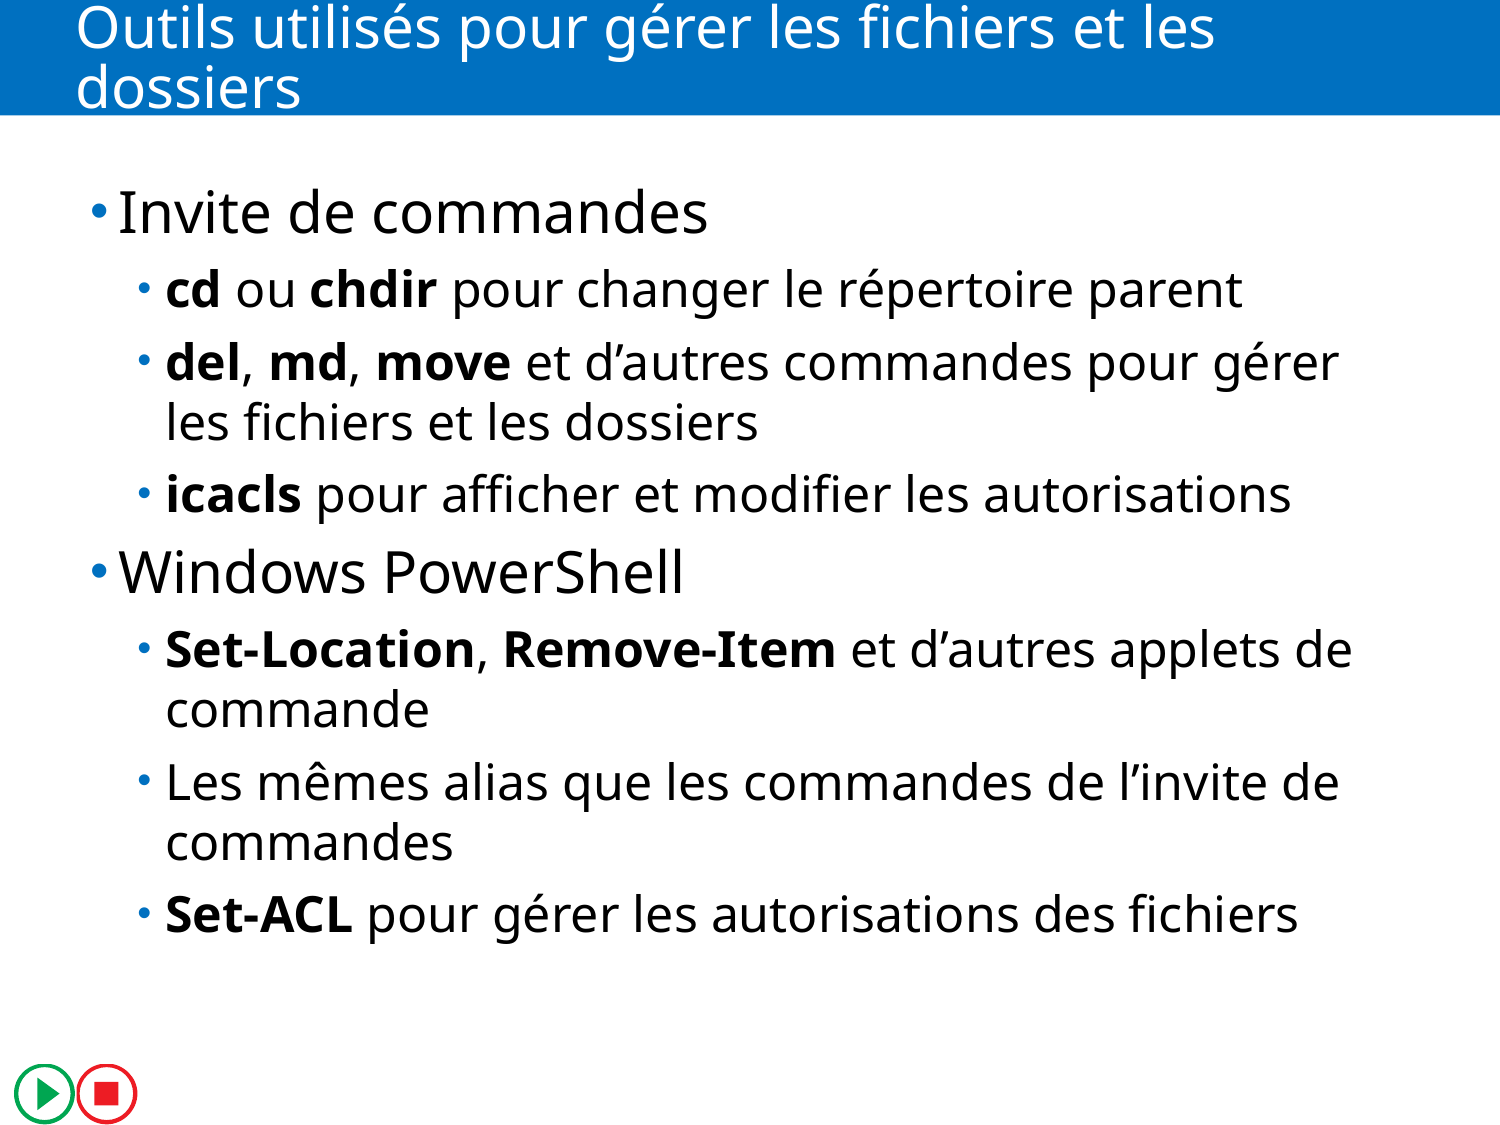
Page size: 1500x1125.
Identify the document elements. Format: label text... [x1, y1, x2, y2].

title Outils utilisés pour gérer les fichiers et les dossiers [75, 0, 1408, 122]
text_box Invite de commandes cd ou chdir pour changer le répertoire parent del, md, move et d’autres commandes pour gérer les fichiers et les dossiers icacls pour afficher et modifier les autorisations Windows PowerShell Set-Location, Remove-Item et d’autres applets de commande Les mêmes alias que les commandes de l’invite de commandes Set-ACL pour gérer les autorisations des fichiers [75, 167, 1408, 1012]
picture [13, 1063, 138, 1125]
